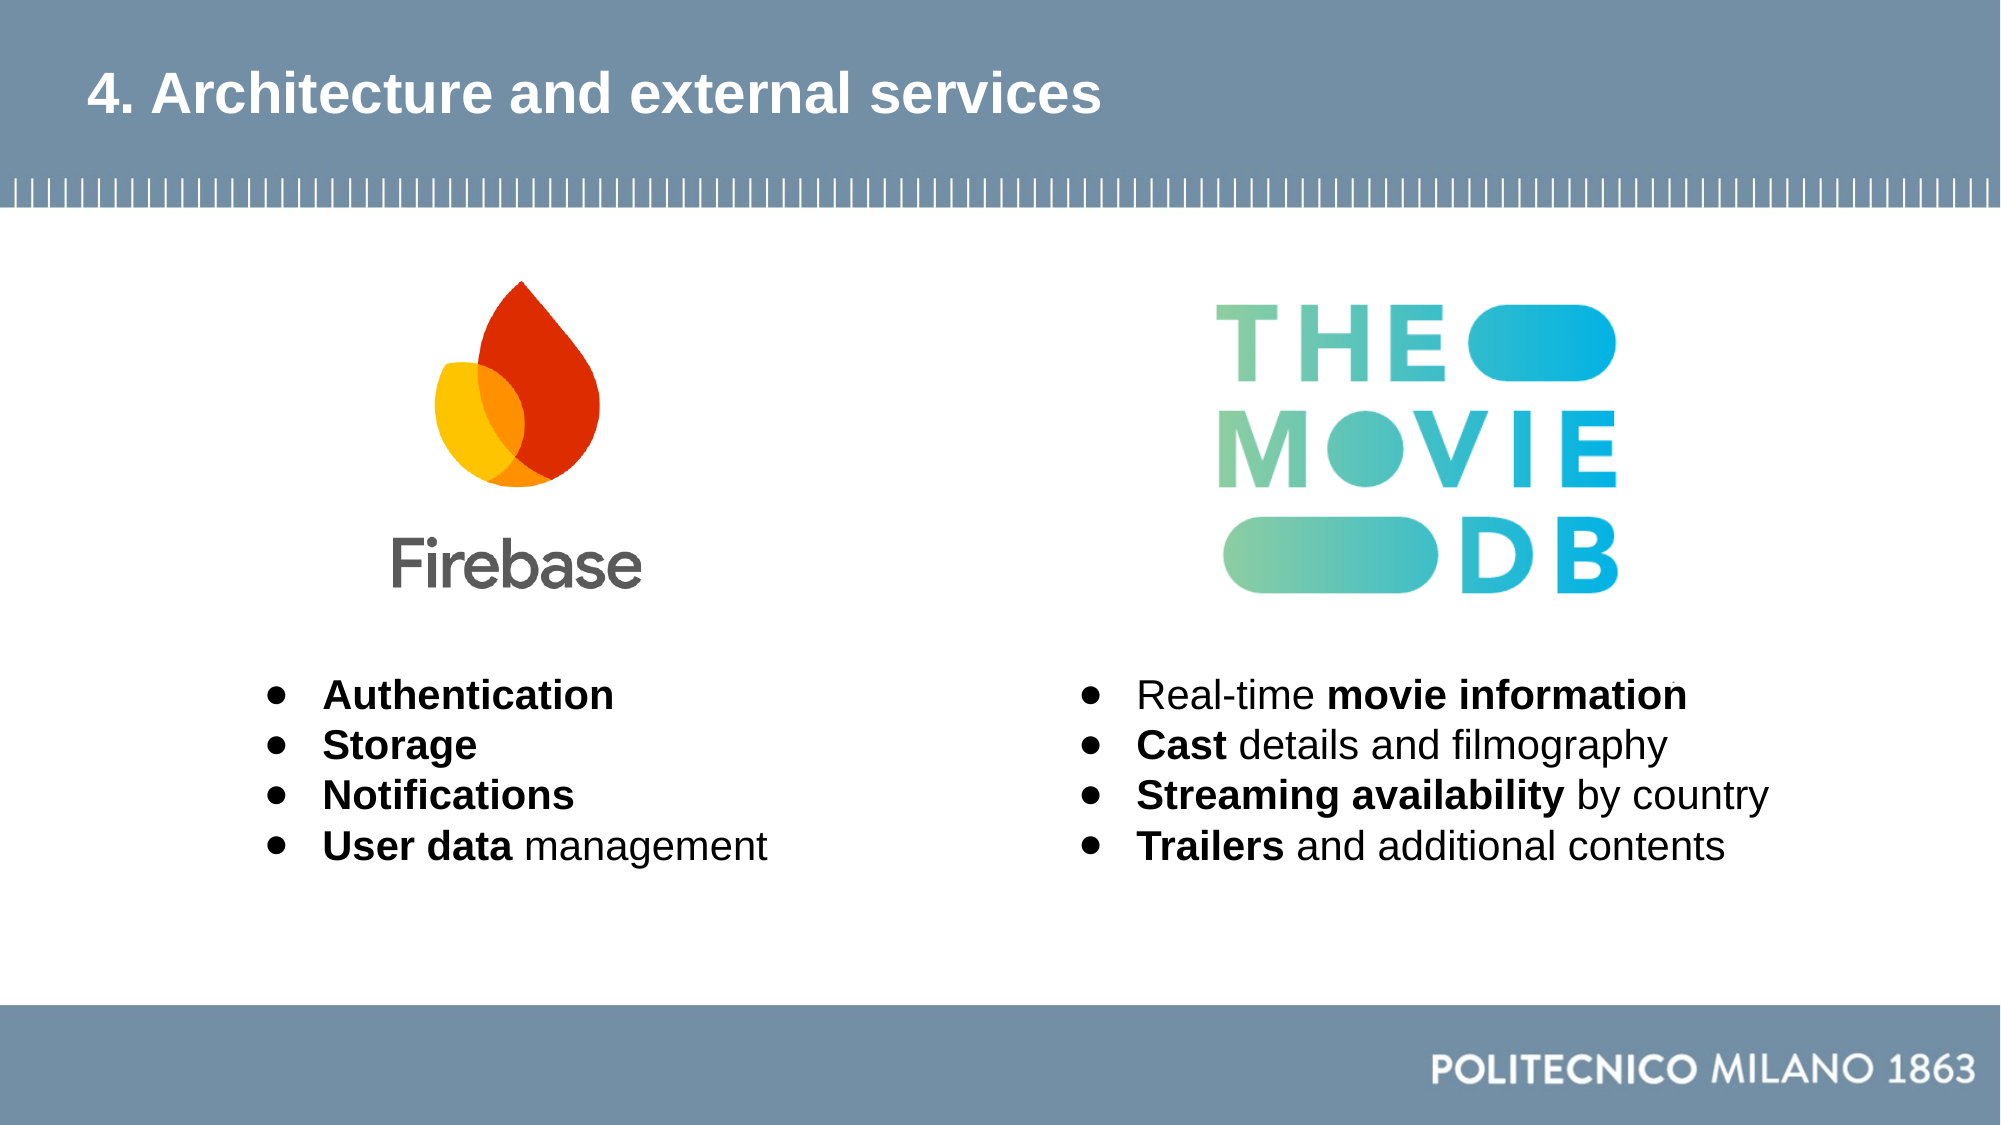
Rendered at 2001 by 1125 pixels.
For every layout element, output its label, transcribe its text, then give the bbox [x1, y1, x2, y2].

picture [0, 0, 2001, 1125]
title 4. Architecture and external services [72, 22, 1920, 167]
text_box Real-time movie information Cast details and filmography Streaming availability by country Trailers and additional contents [1046, 653, 1933, 973]
text_box Authentication Storage Notifications User data management [232, 653, 800, 973]
